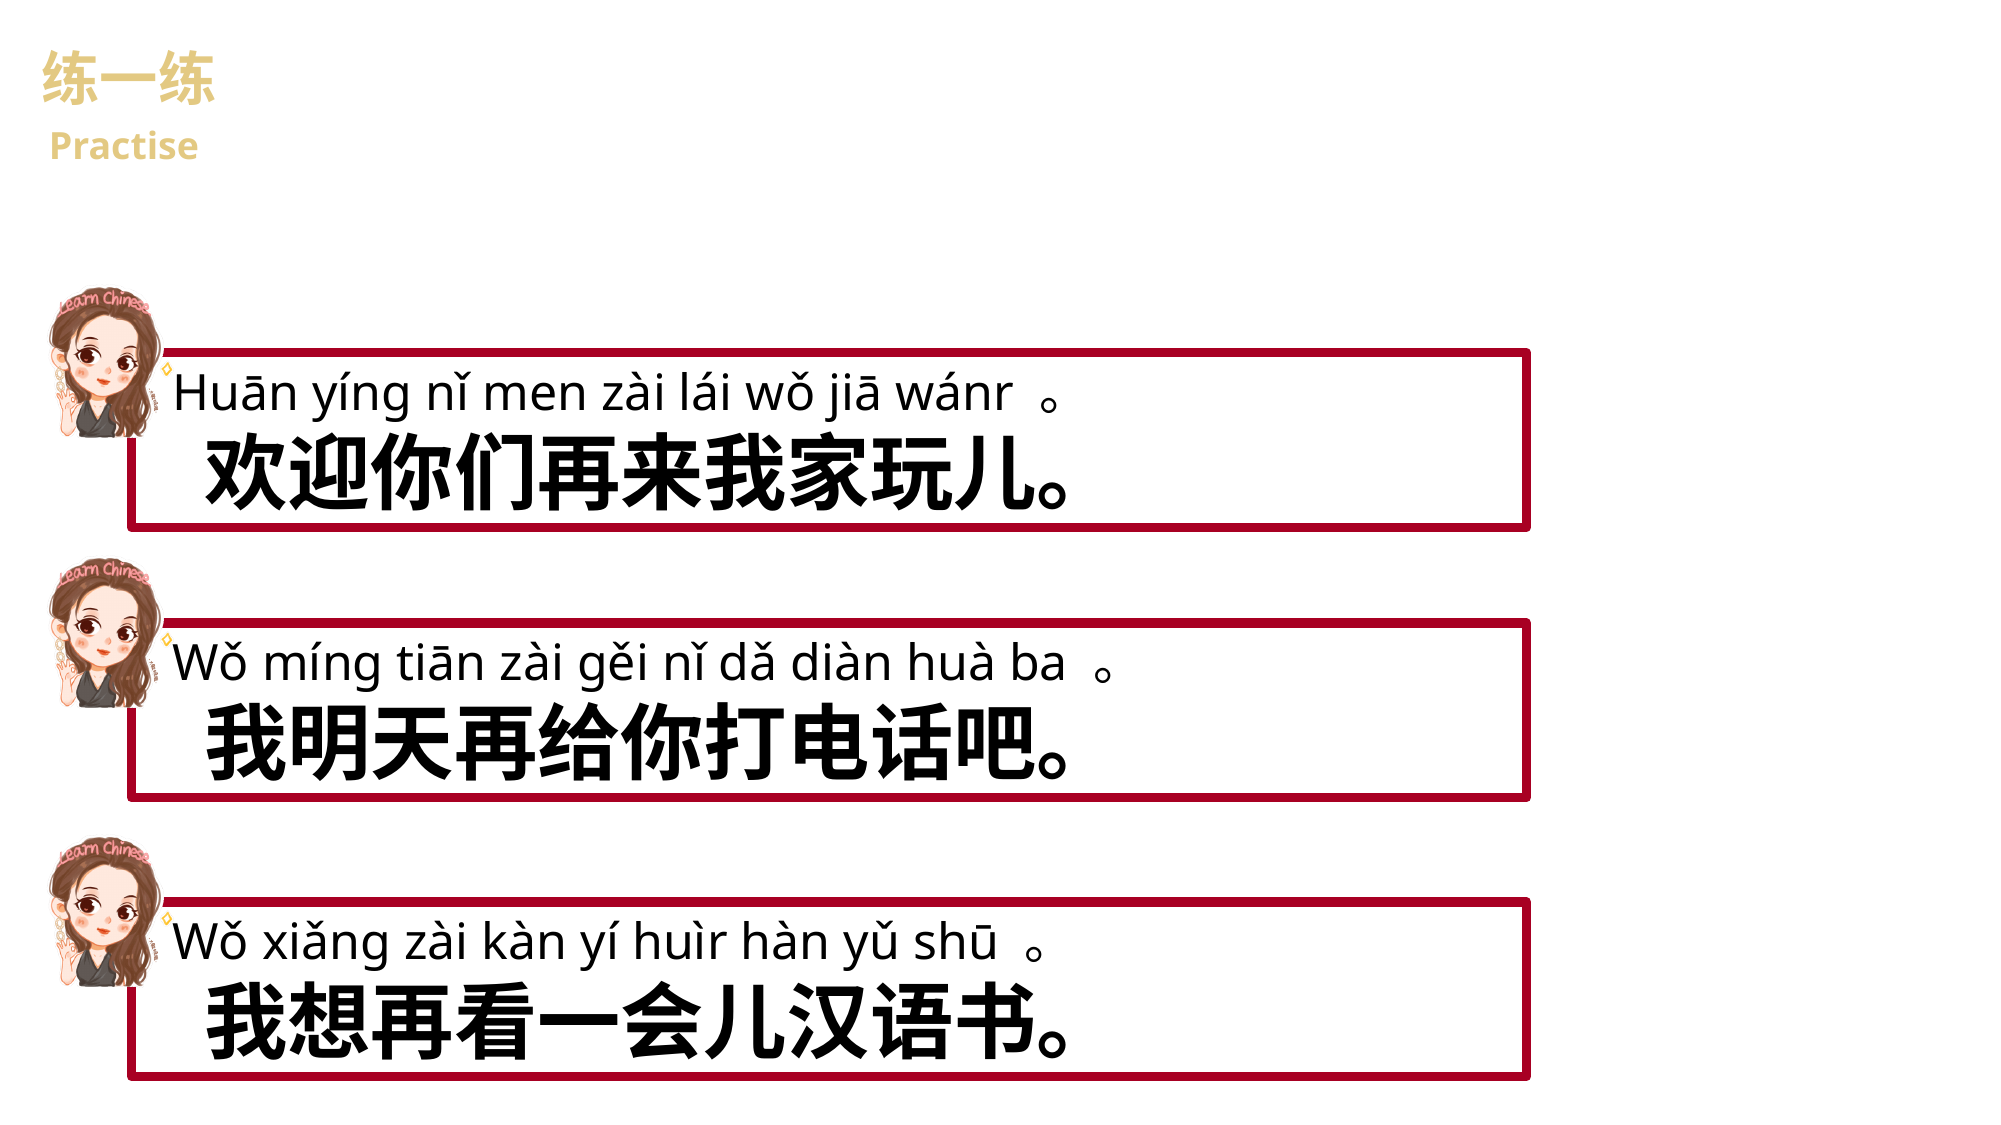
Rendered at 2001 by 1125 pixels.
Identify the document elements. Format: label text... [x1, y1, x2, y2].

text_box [0, 264, 1527, 530]
text_box Practise [34, 115, 215, 175]
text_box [0, 534, 1527, 800]
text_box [0, 813, 1527, 1079]
text_box 练一练 [27, 35, 482, 120]
